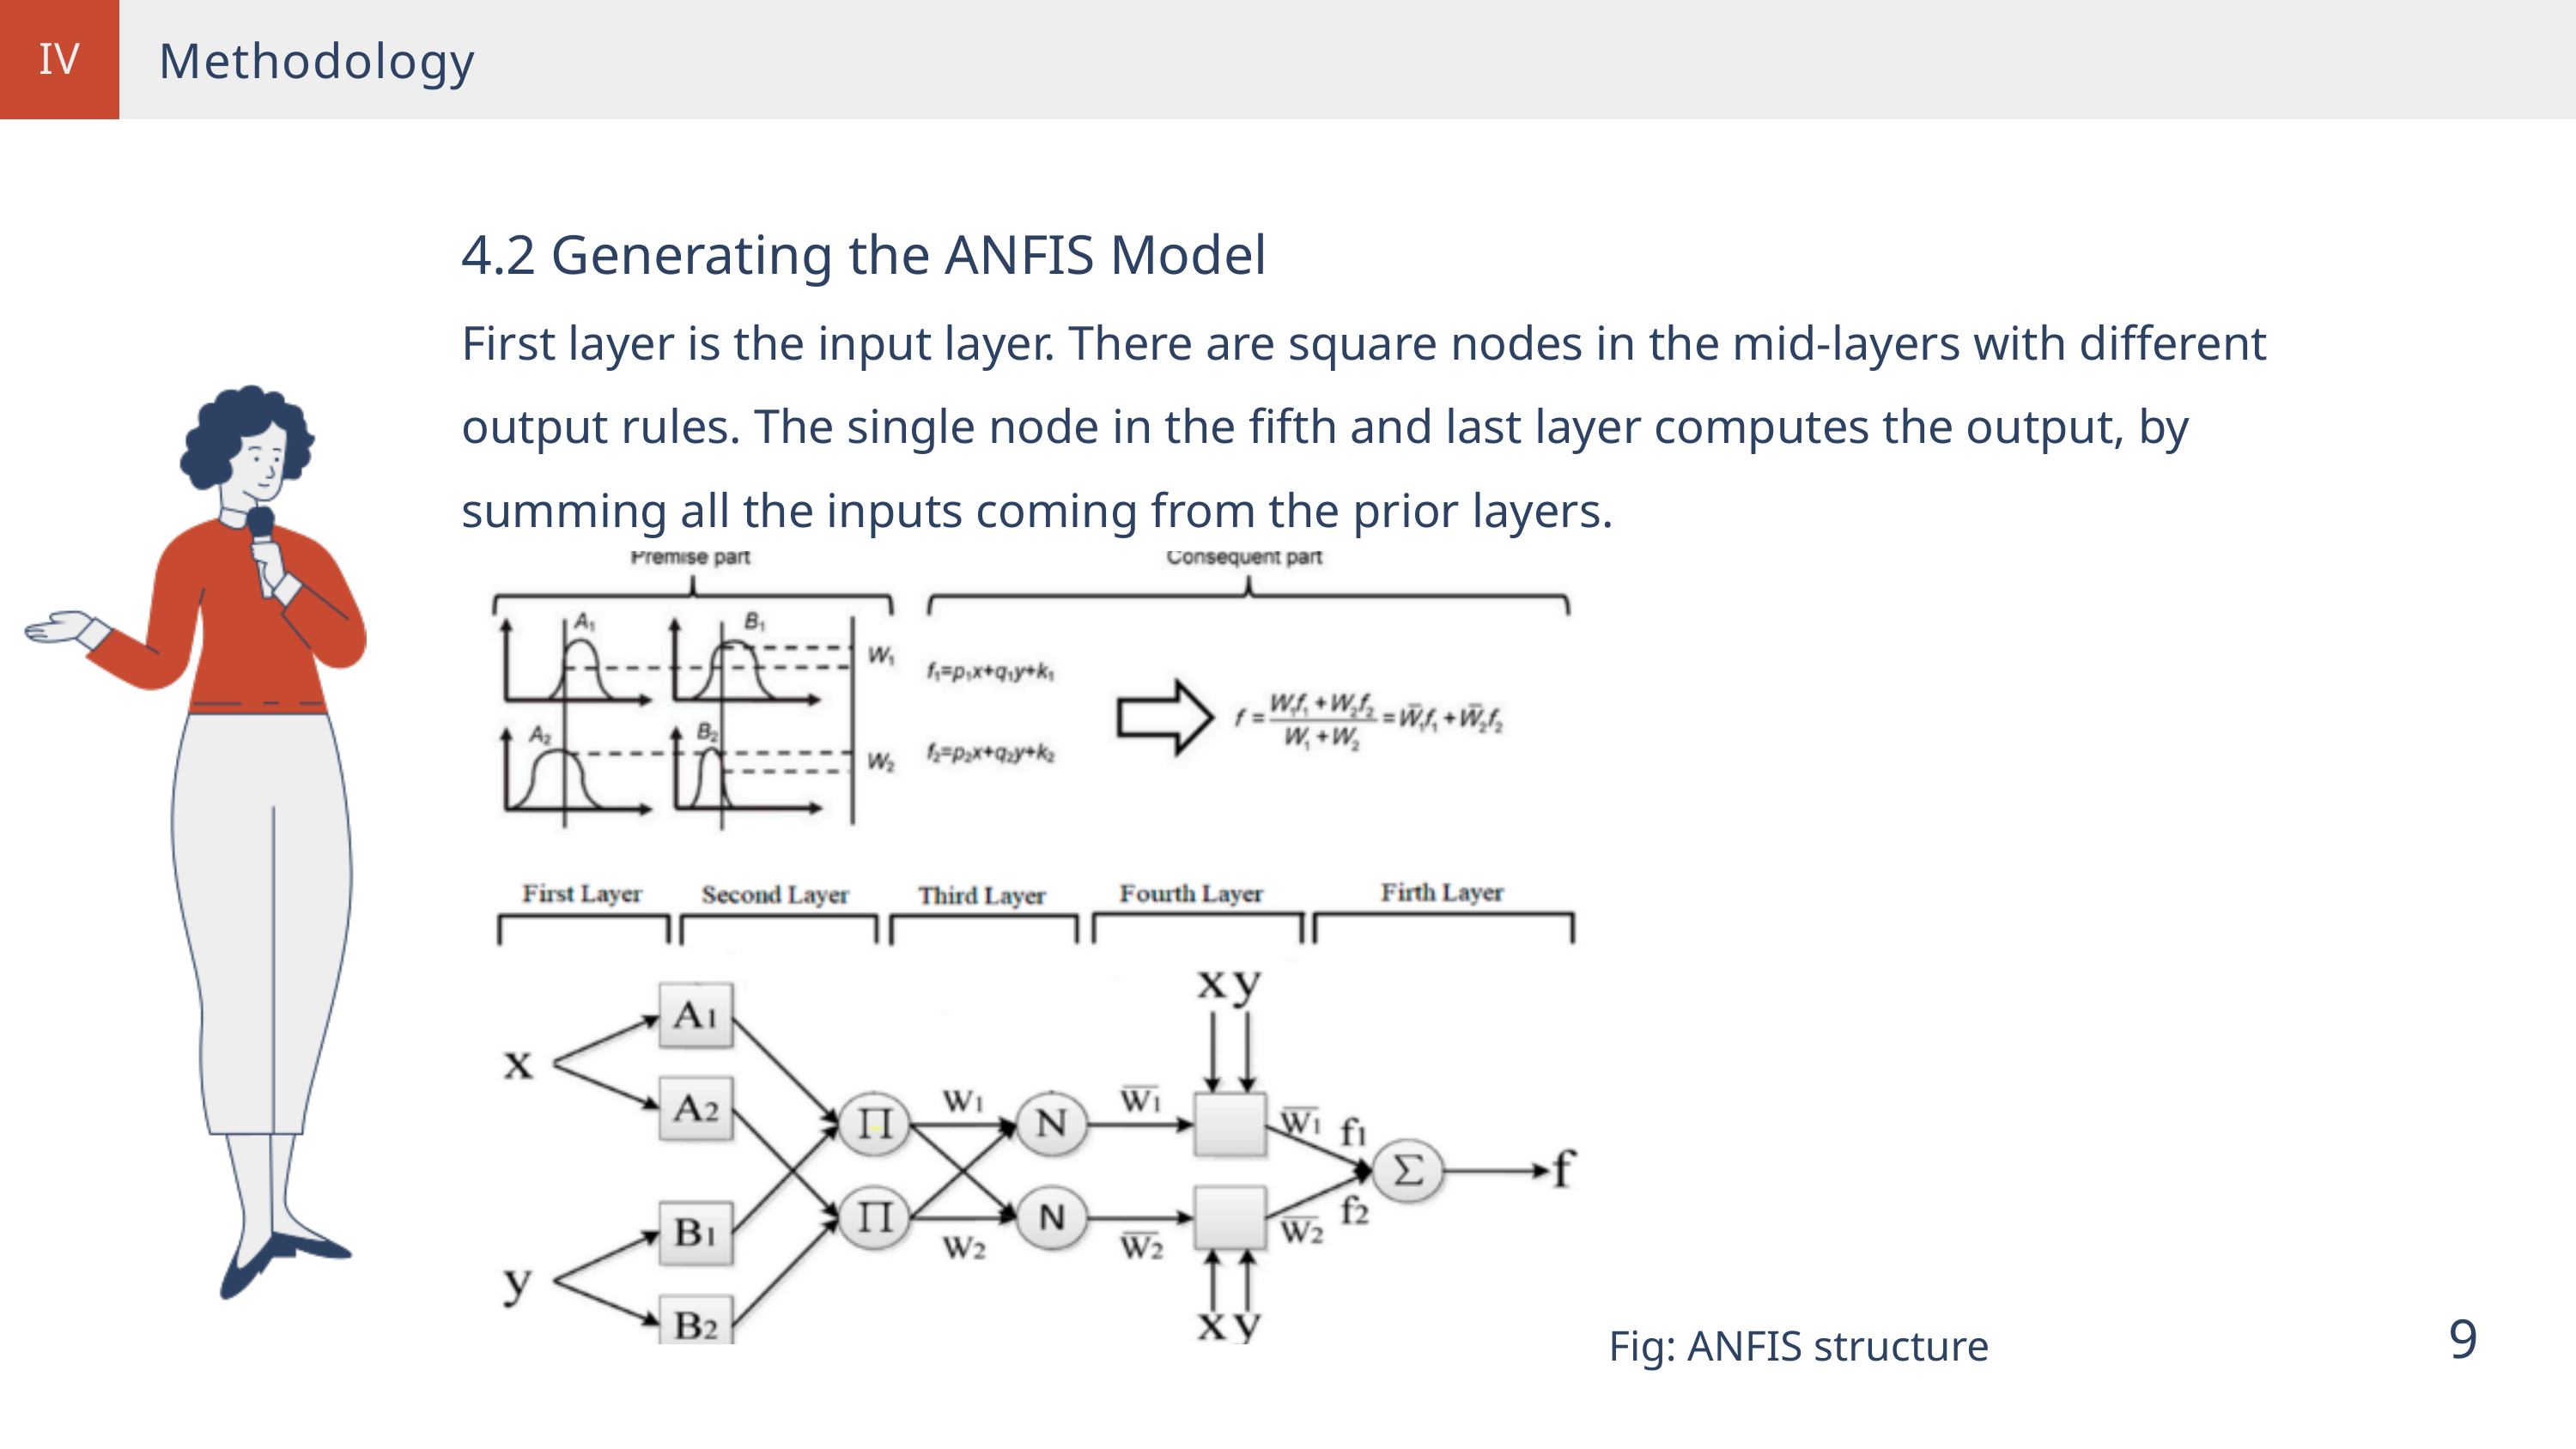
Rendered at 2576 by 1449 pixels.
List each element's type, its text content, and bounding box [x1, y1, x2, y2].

picture [21, 385, 367, 1304]
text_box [120, 0, 2576, 120]
text_box 4.2 Generating the ANFIS Model [461, 198, 1786, 285]
text_box First layer is the input layer. There are square nodes in the mid-layers with different output rules. The single node in the fifth and last layer computes the output, by summing all the inputs coming from the prior layers. [461, 285, 2356, 537]
picture [461, 551, 1595, 1344]
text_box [0, 0, 120, 120]
text_box Fig: ANFIS structure [1602, 1312, 1997, 1370]
text_box 9 [2383, 1283, 2480, 1370]
